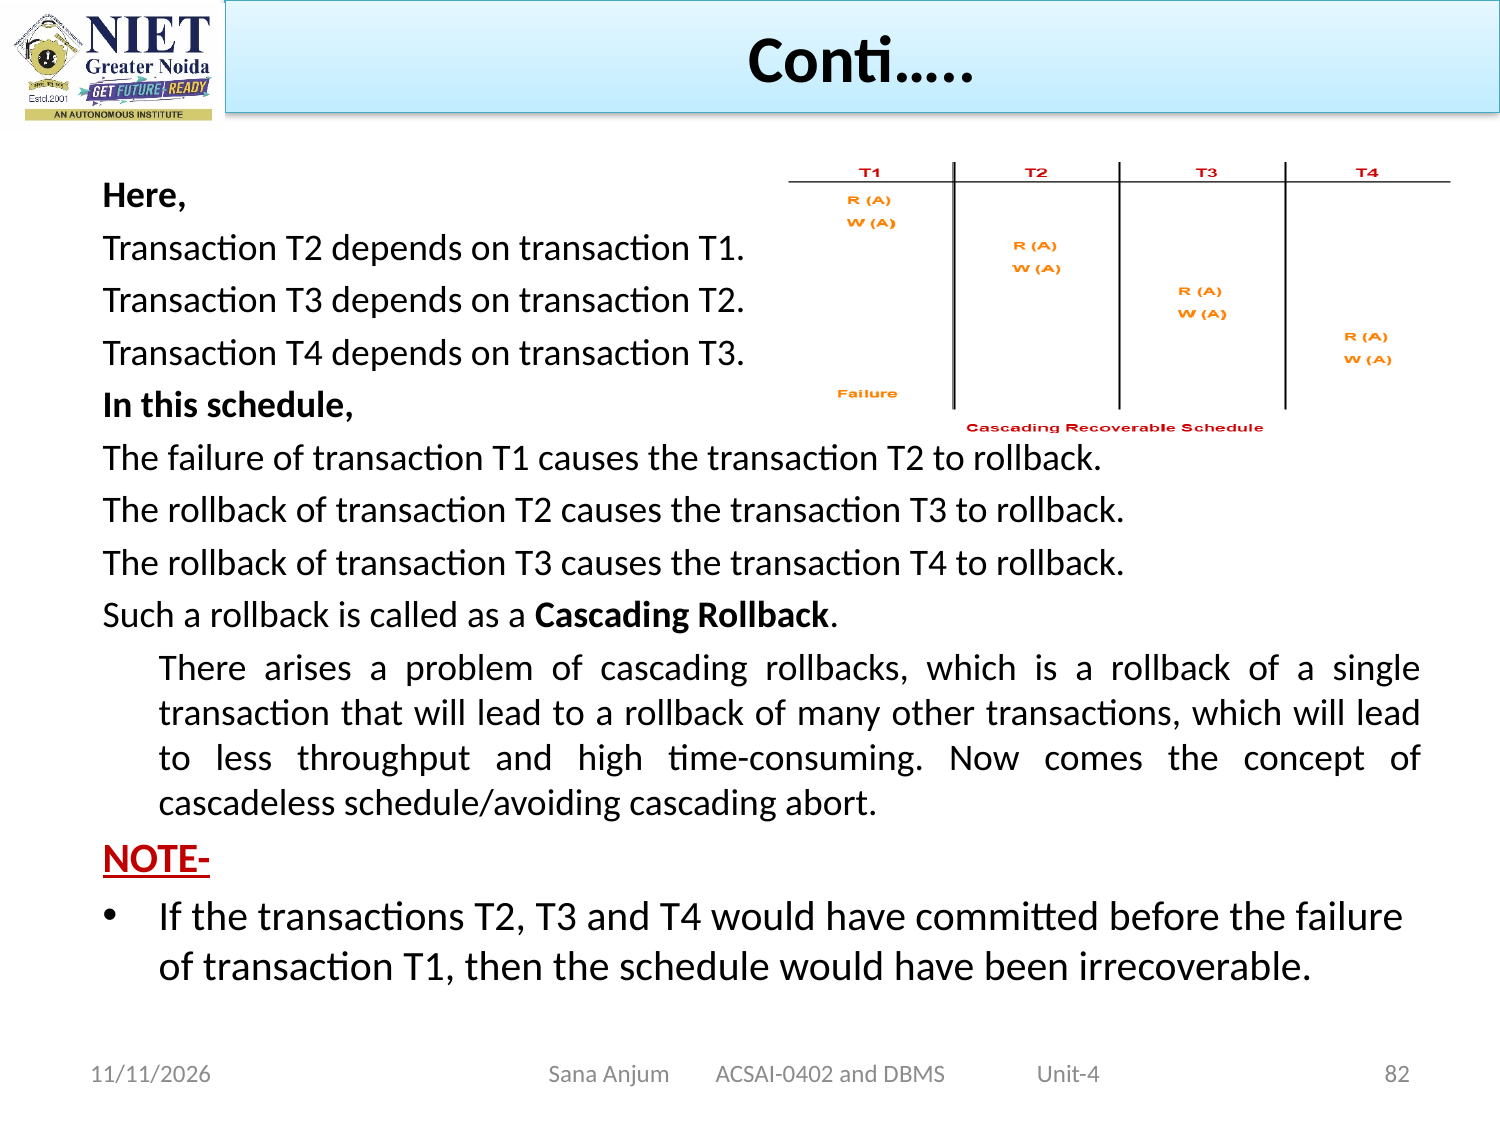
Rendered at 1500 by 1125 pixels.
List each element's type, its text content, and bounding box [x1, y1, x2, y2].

slide_number 82 [1074, 1042, 1425, 1103]
picture [0, 2, 226, 131]
text_box Conti….. [224, 0, 1500, 113]
footer Sana Anjum ACSAI-0402 and DBMS Unit-4 [412, 1042, 1074, 1103]
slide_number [75, 1042, 412, 1103]
picture [774, 162, 1463, 438]
list Here, Transaction T2 depends on transaction T1. Transaction T3 depends on transaction T2. Transaction T4 depends on transaction T3. In this schedule, The failure of transaction T1 causes the transaction T2 to rollback. The rollback of transaction T2 causes the transaction T3 to rollback. The rollback of transaction T3 causes the transaction T4 to rollback. Such a rollback is called as a Cascading Rollback. There arises a problem of cascading rollbacks, which is a rollback of a single transaction that will lead to a rollback of many other transactions, which will lead to less throughput and high time-consuming. Now comes the concept of cascadeless schedule/avoiding cascading abort. NOTE- If the transactions T2, T3 and T4 would have committed before the failure of transaction T1, then the schedule would have been irrecoverable. [87, 162, 1438, 1038]
